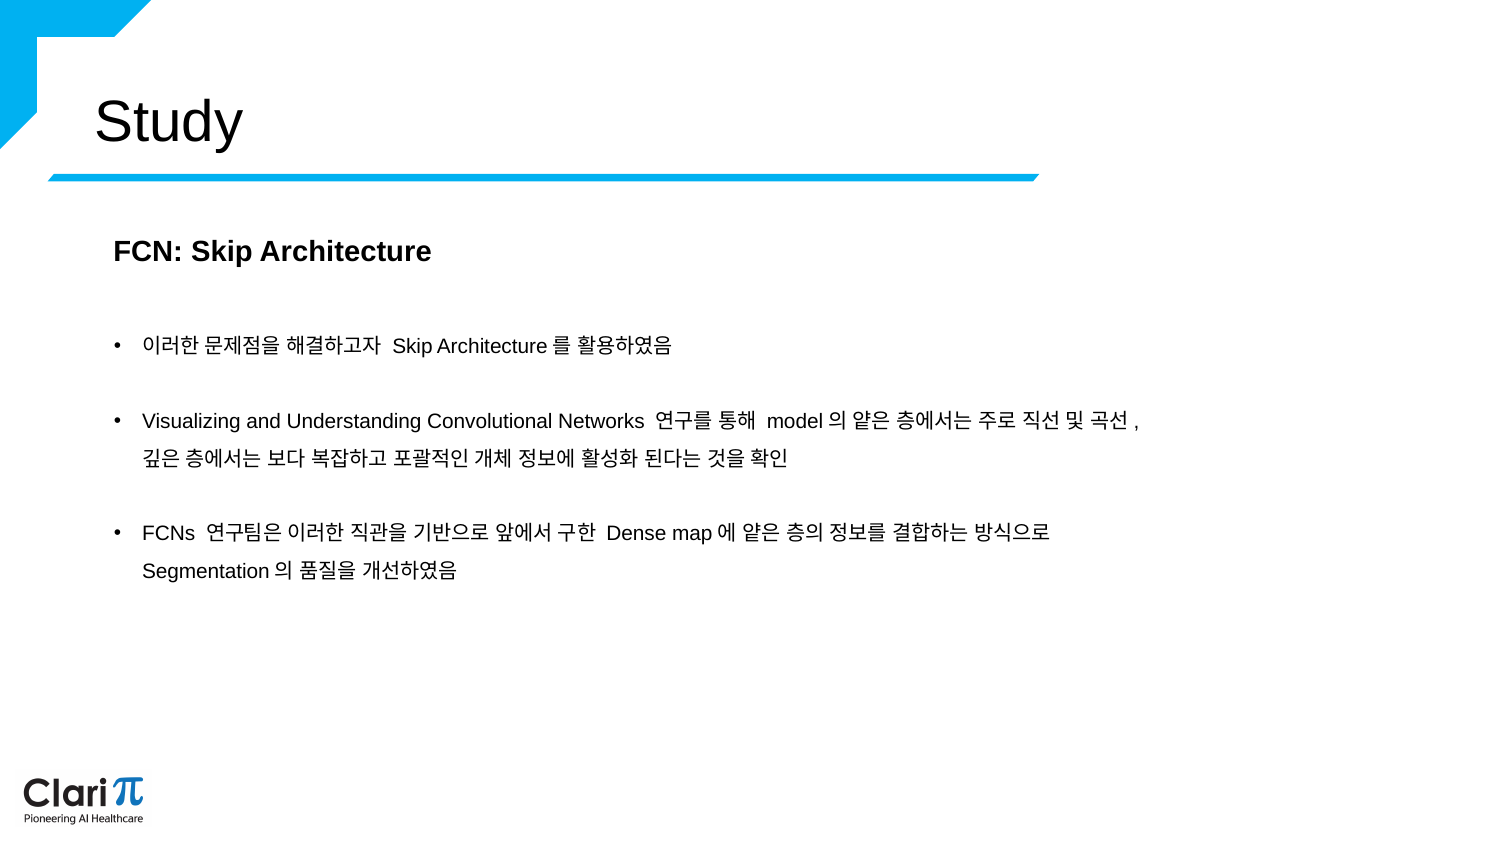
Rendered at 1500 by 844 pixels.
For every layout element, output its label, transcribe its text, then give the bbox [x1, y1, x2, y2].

text_box FCN: Skip Architecture [98, 224, 1025, 275]
text_box 이러한 문제점을 해결하고자 Skip Architecture를 활용하였음 Visualizing and Understanding Convolutional Networks 연구를 통해 model의 얕은 층에서는 주로 직선 및 곡선, 깊은 층에서는 보다 복잡하고 포괄적인 개체 정보에 활성화 된다는 것을 확인 FCNs 연구팀은 이러한 직관을 기반으로 앞에서 구한 Dense map에 얕은 층의 정보를 결합하는 방식으로 Segmentation의 품질을 개선하였음 [99, 312, 1185, 590]
list Study [75, 75, 1437, 164]
picture [15, 769, 152, 827]
